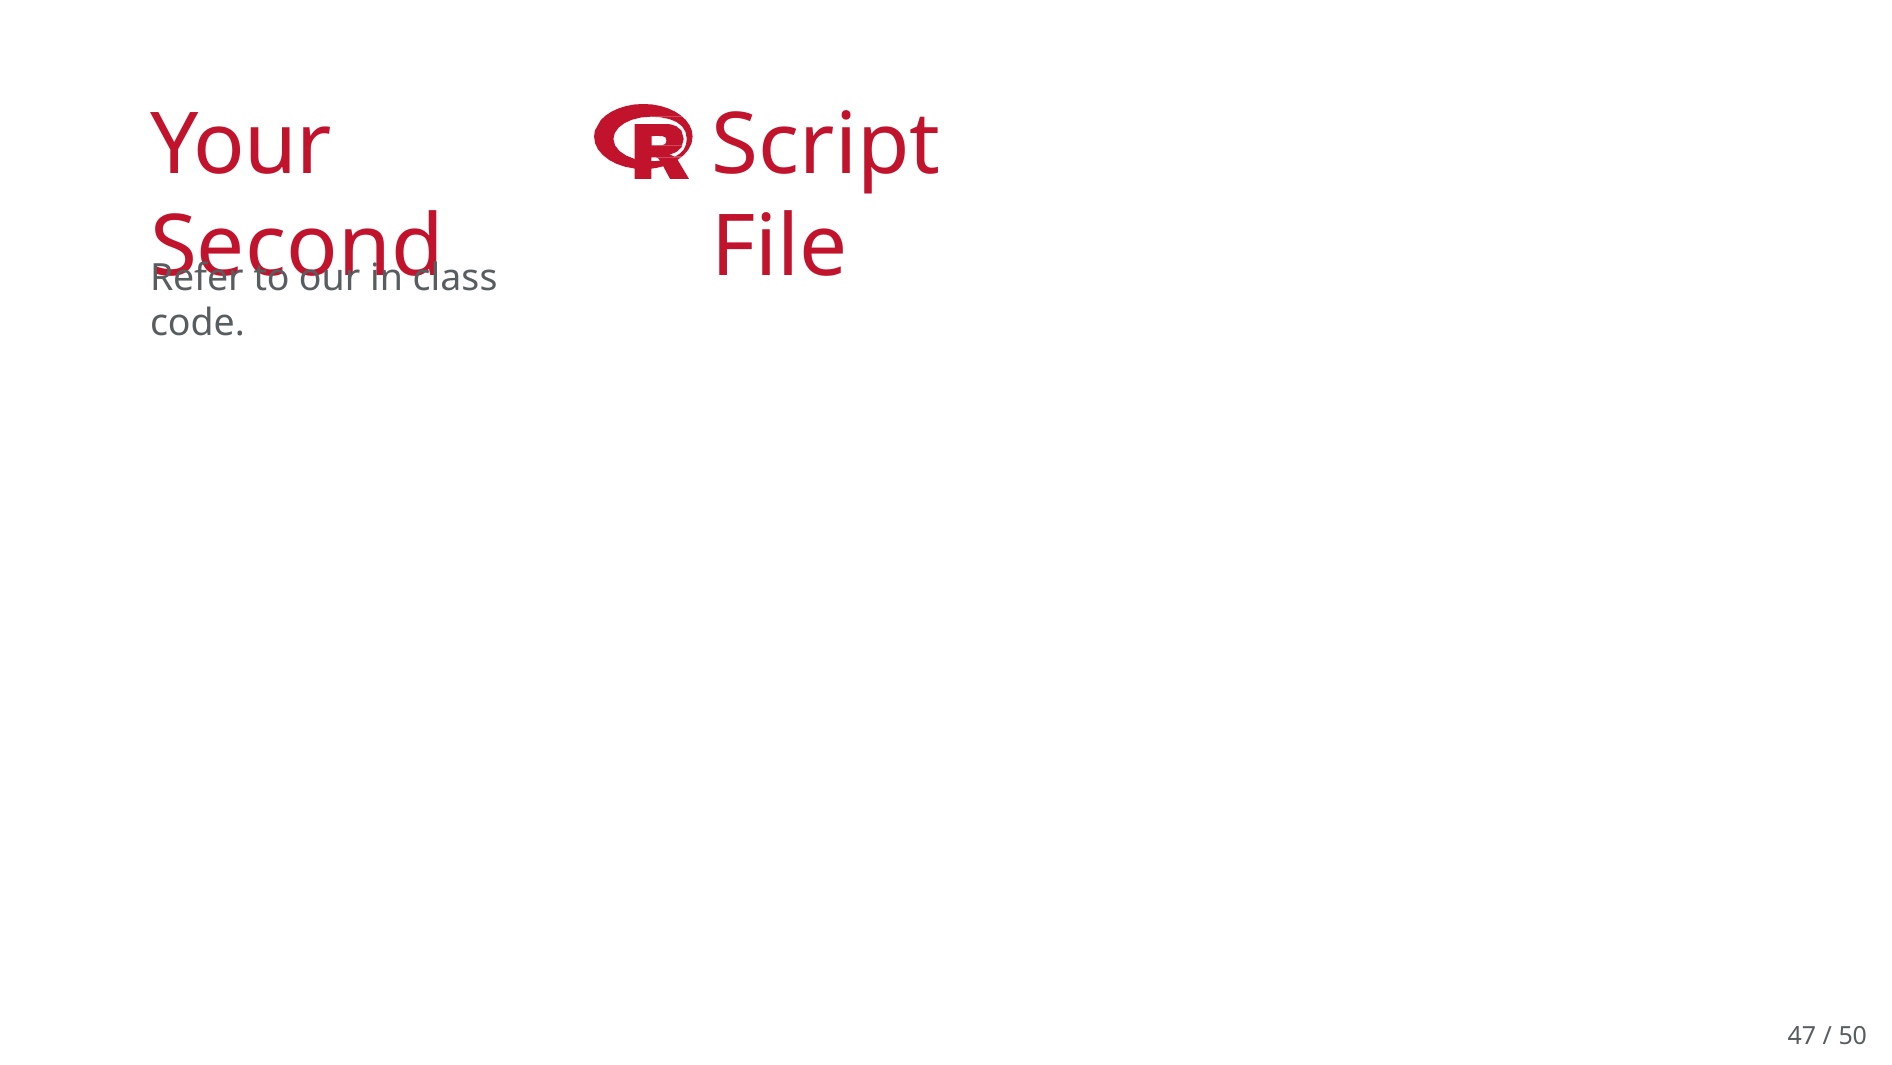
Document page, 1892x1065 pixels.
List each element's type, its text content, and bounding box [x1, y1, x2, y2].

text_box [594, 103, 693, 179]
text_box 47 / 50 [1785, 1017, 1869, 1050]
text_box Script File [709, 85, 1053, 293]
text_box Your Second [147, 85, 577, 251]
text_box Refer to our in class code. [147, 251, 585, 344]
